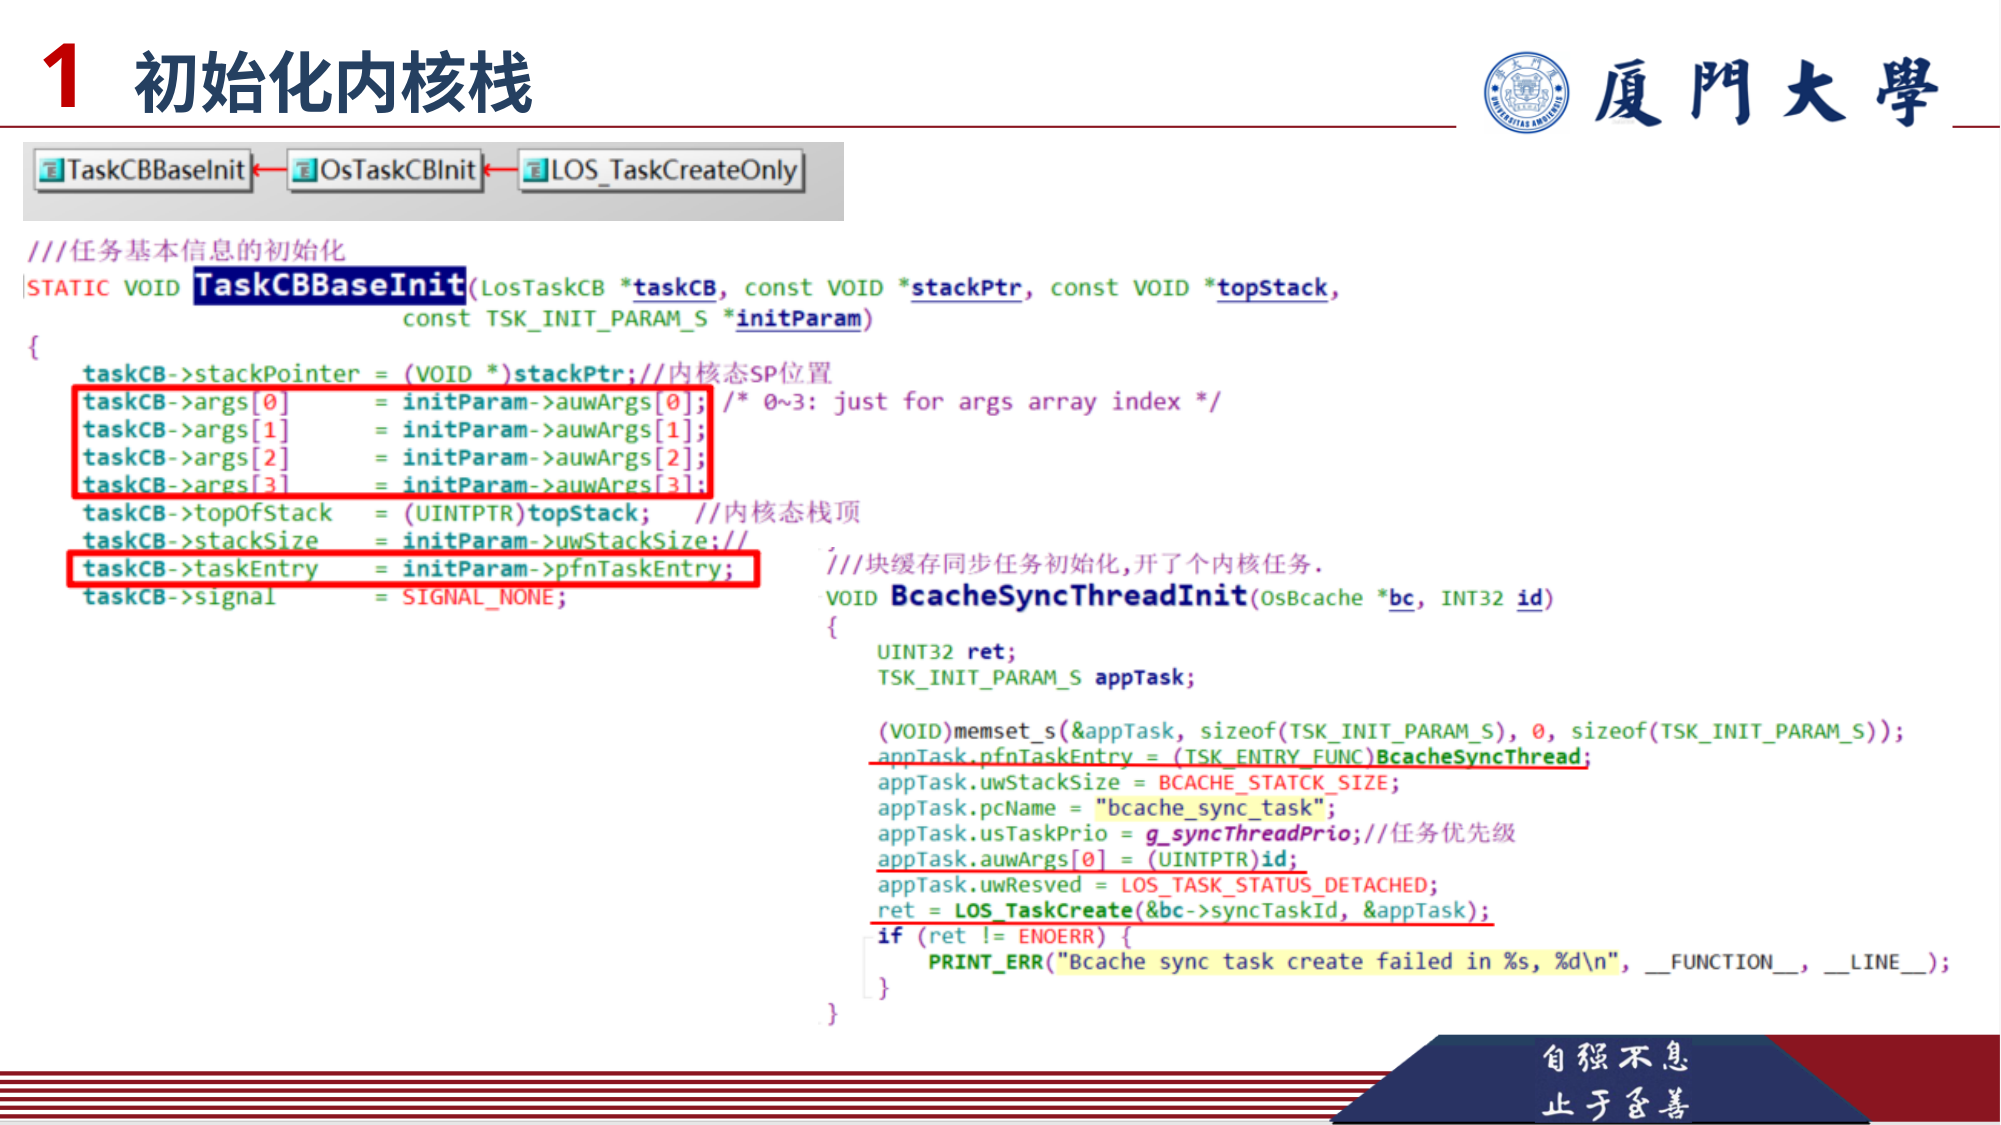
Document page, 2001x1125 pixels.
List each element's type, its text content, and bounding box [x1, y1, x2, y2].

text_box 1 初始化内核栈 [23, 11, 1639, 133]
picture [0, 0, 2001, 1125]
